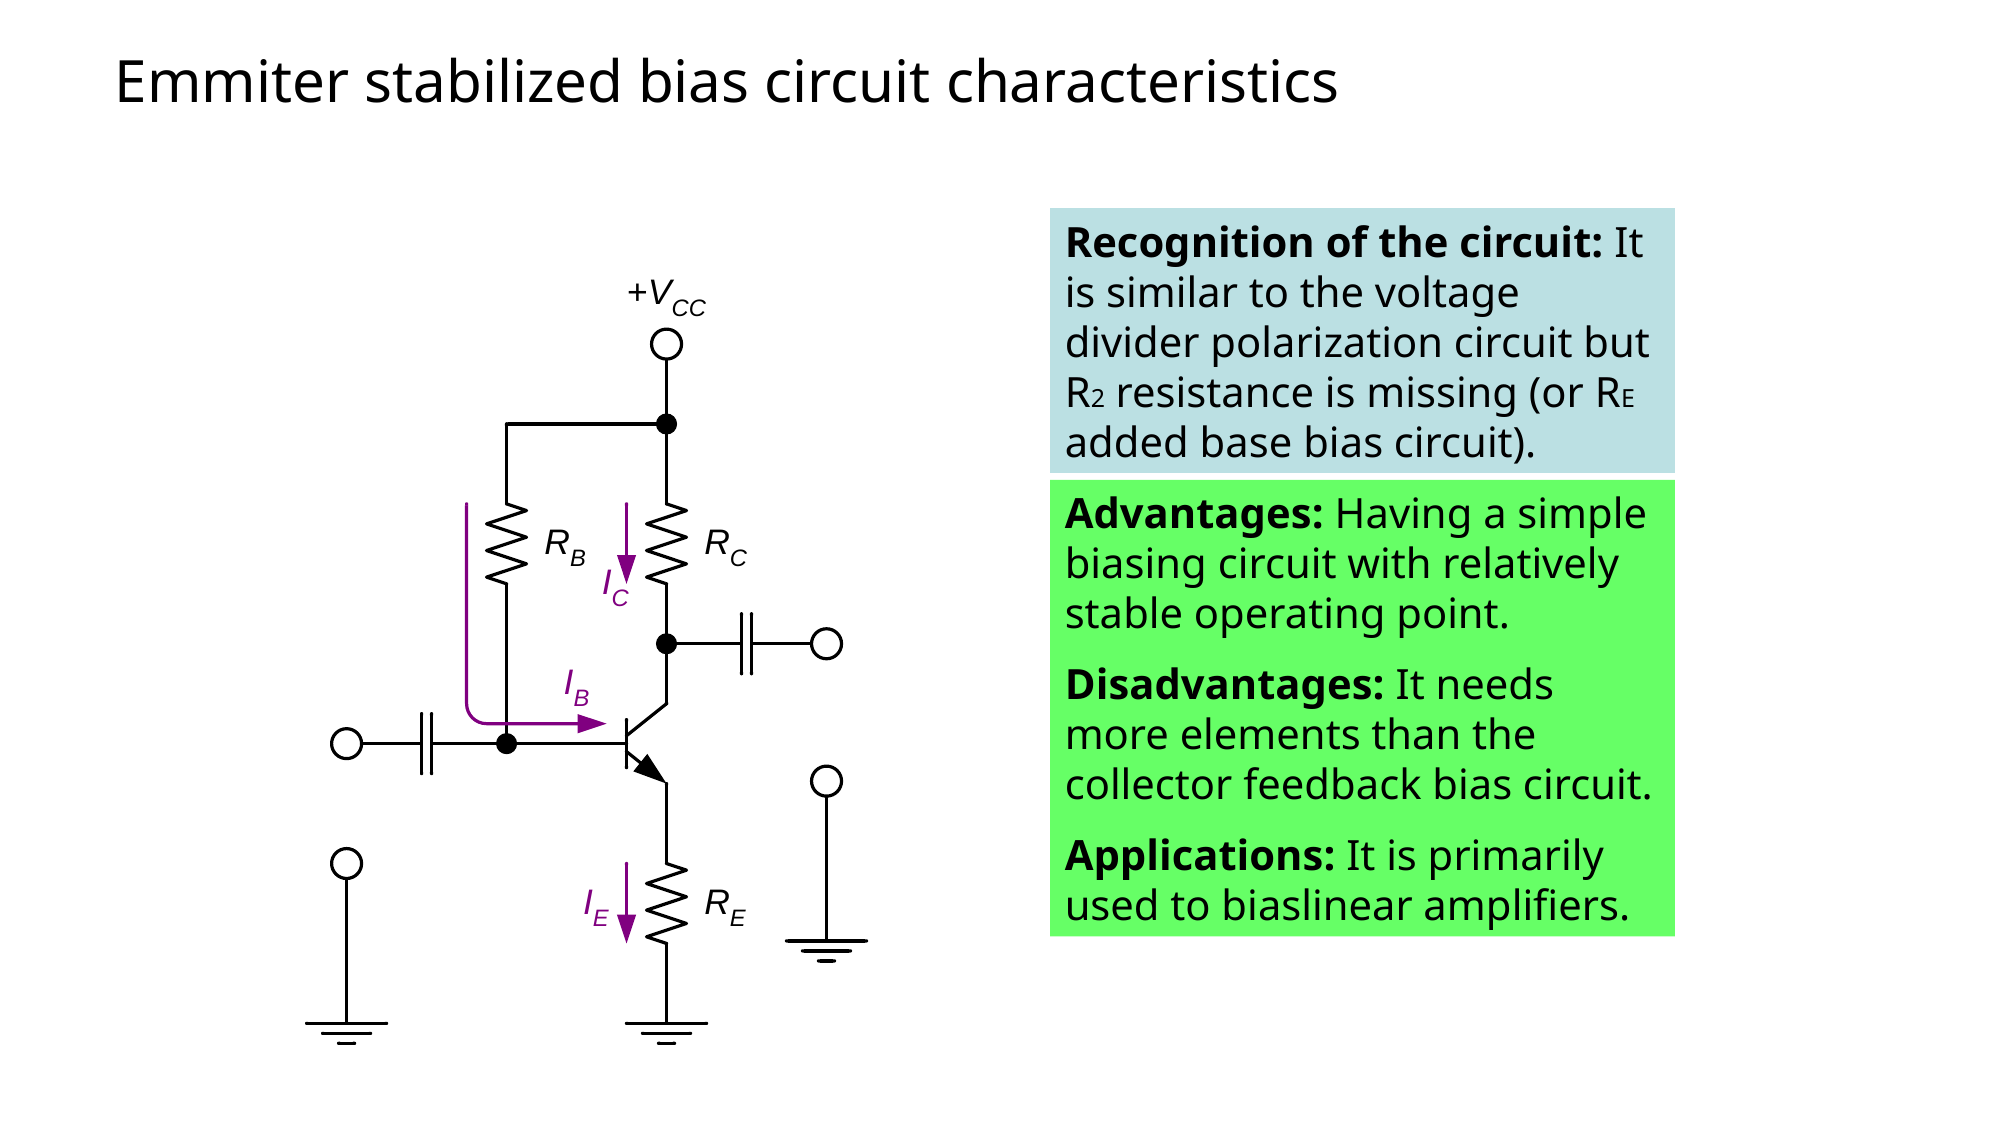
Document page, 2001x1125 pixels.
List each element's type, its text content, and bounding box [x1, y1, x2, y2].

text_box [299, 262, 874, 1051]
text_box Recognition of the circuit: It is similar to the voltage divider polarization circuit but R2 resistance is missing (or RE added base bias circuit). [1050, 208, 1675, 473]
title Emmiter stabilized bias circuit characteristics [99, 45, 1900, 113]
text_box Advantages: Having a simple biasing circuit with relatively stable operating point. Disadvantages: It needs more elements than the collector feedback bias circuit. Applications: It is primarily used to biaslinear amplifiers. [1050, 479, 1675, 937]
